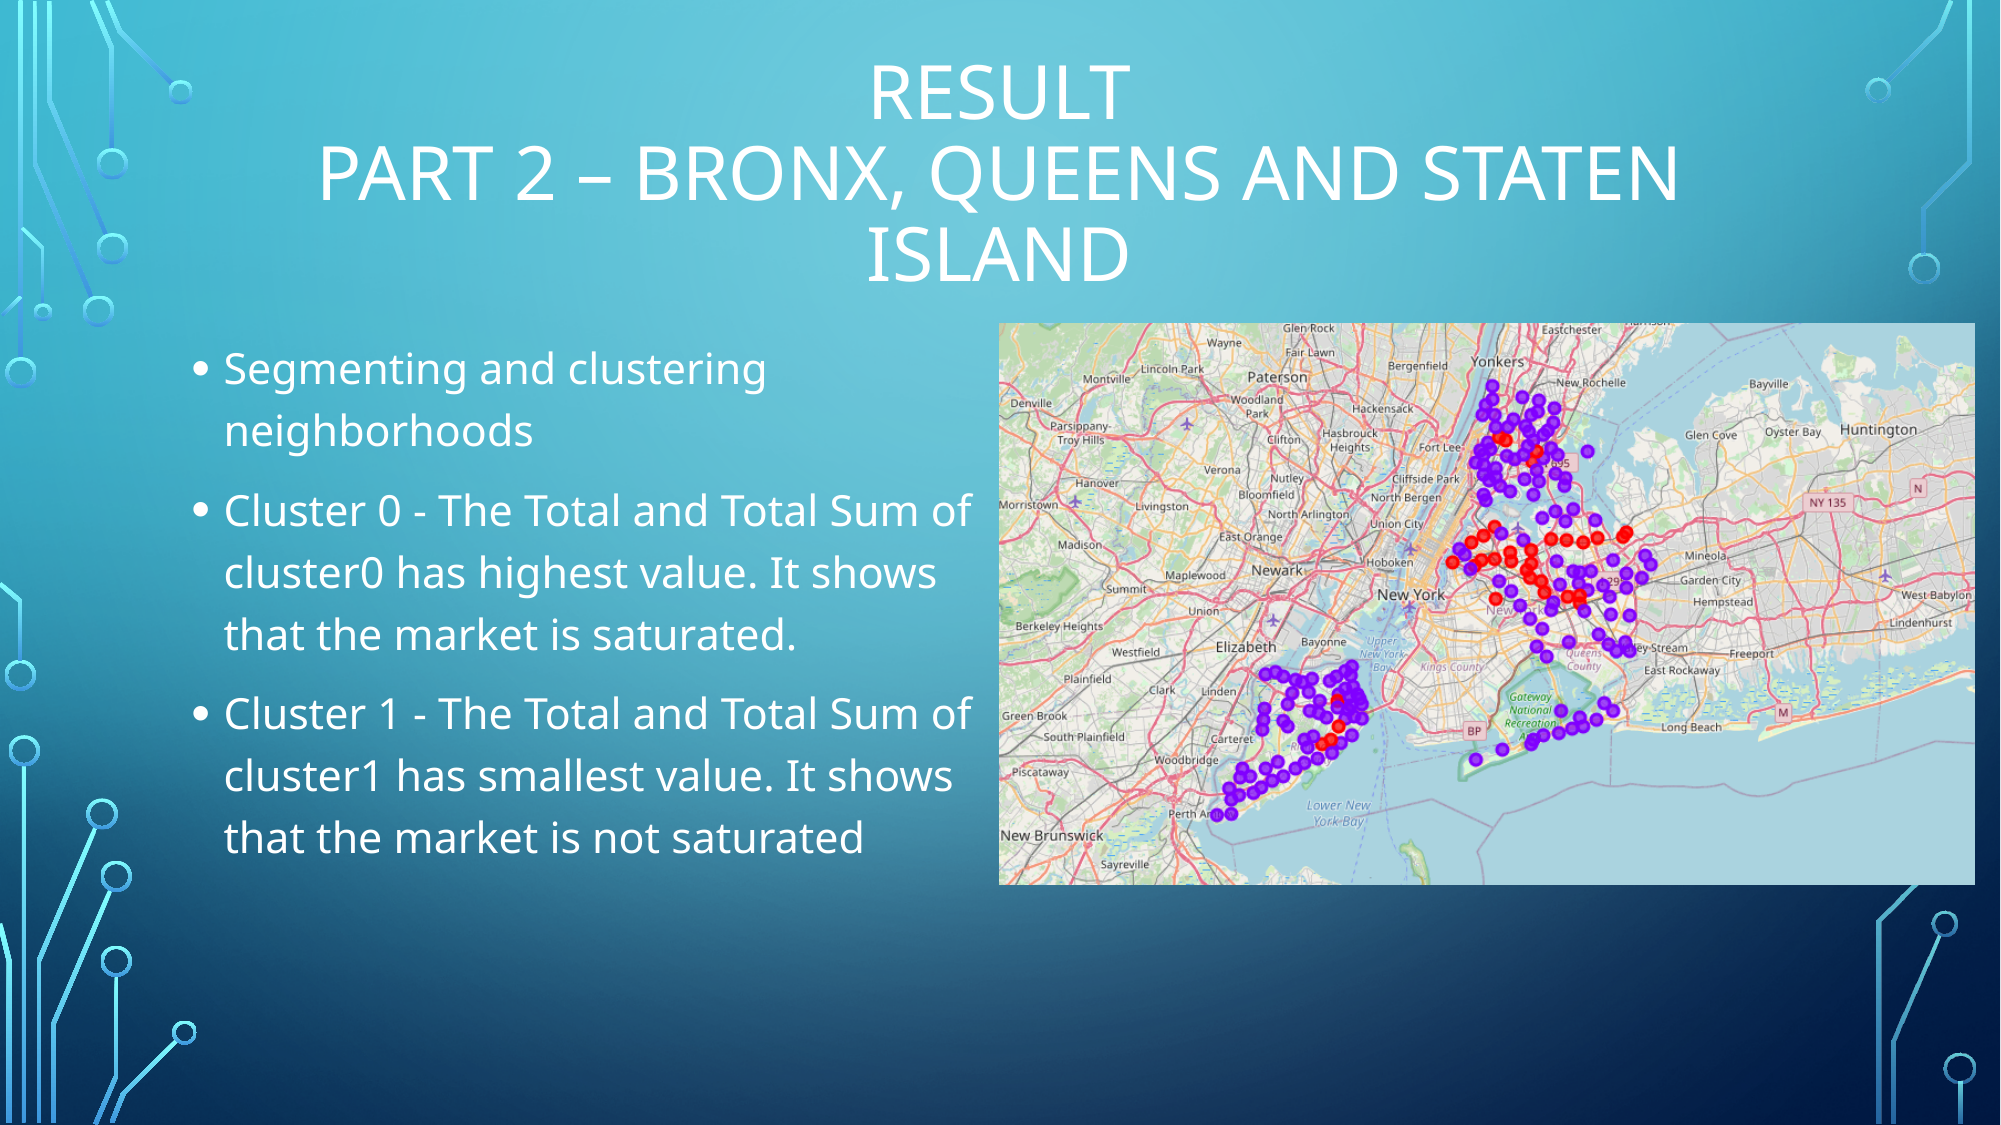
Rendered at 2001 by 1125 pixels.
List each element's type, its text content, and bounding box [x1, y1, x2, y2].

list Segmenting and clustering neighborhoods Cluster 0 - The Total and Total Sum of cluster0 has highest value. It shows that the market is saturated. Cluster 1 - The Total and Total Sum of cluster1 has smallest value. It shows that the market is not saturated [176, 324, 1000, 905]
picture [999, 323, 1975, 885]
title Result Part 2 – Bronx, Queens and Staten Island [187, 54, 1813, 298]
